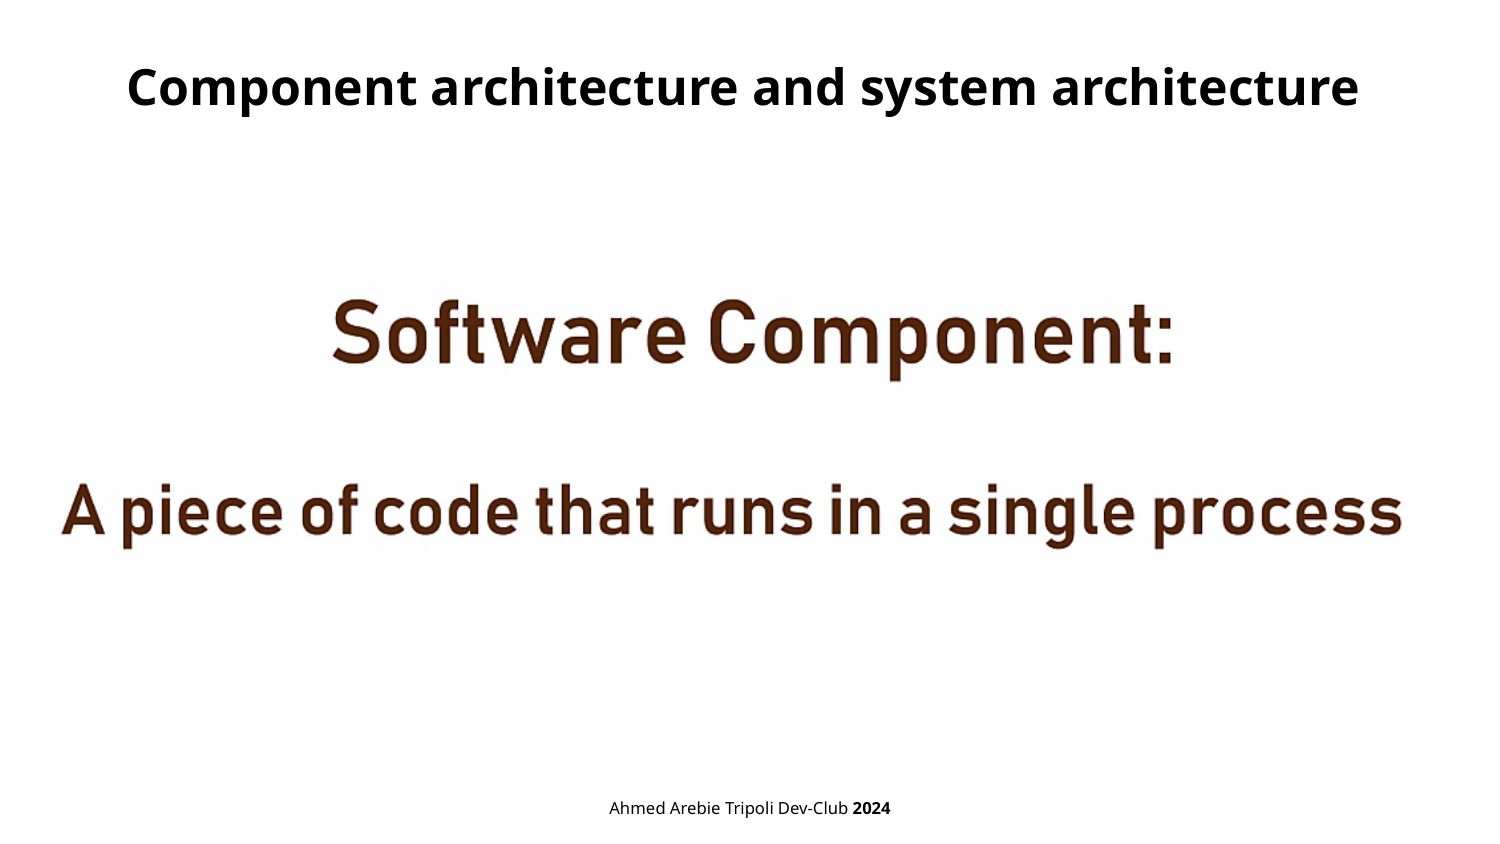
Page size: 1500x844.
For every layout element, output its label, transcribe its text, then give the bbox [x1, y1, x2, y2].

title Component architecture and system architecture [74, 40, 1426, 147]
picture [0, 229, 1500, 634]
text_box Ahmed Arebie Tripoli Dev-Club 2024 [503, 794, 996, 822]
